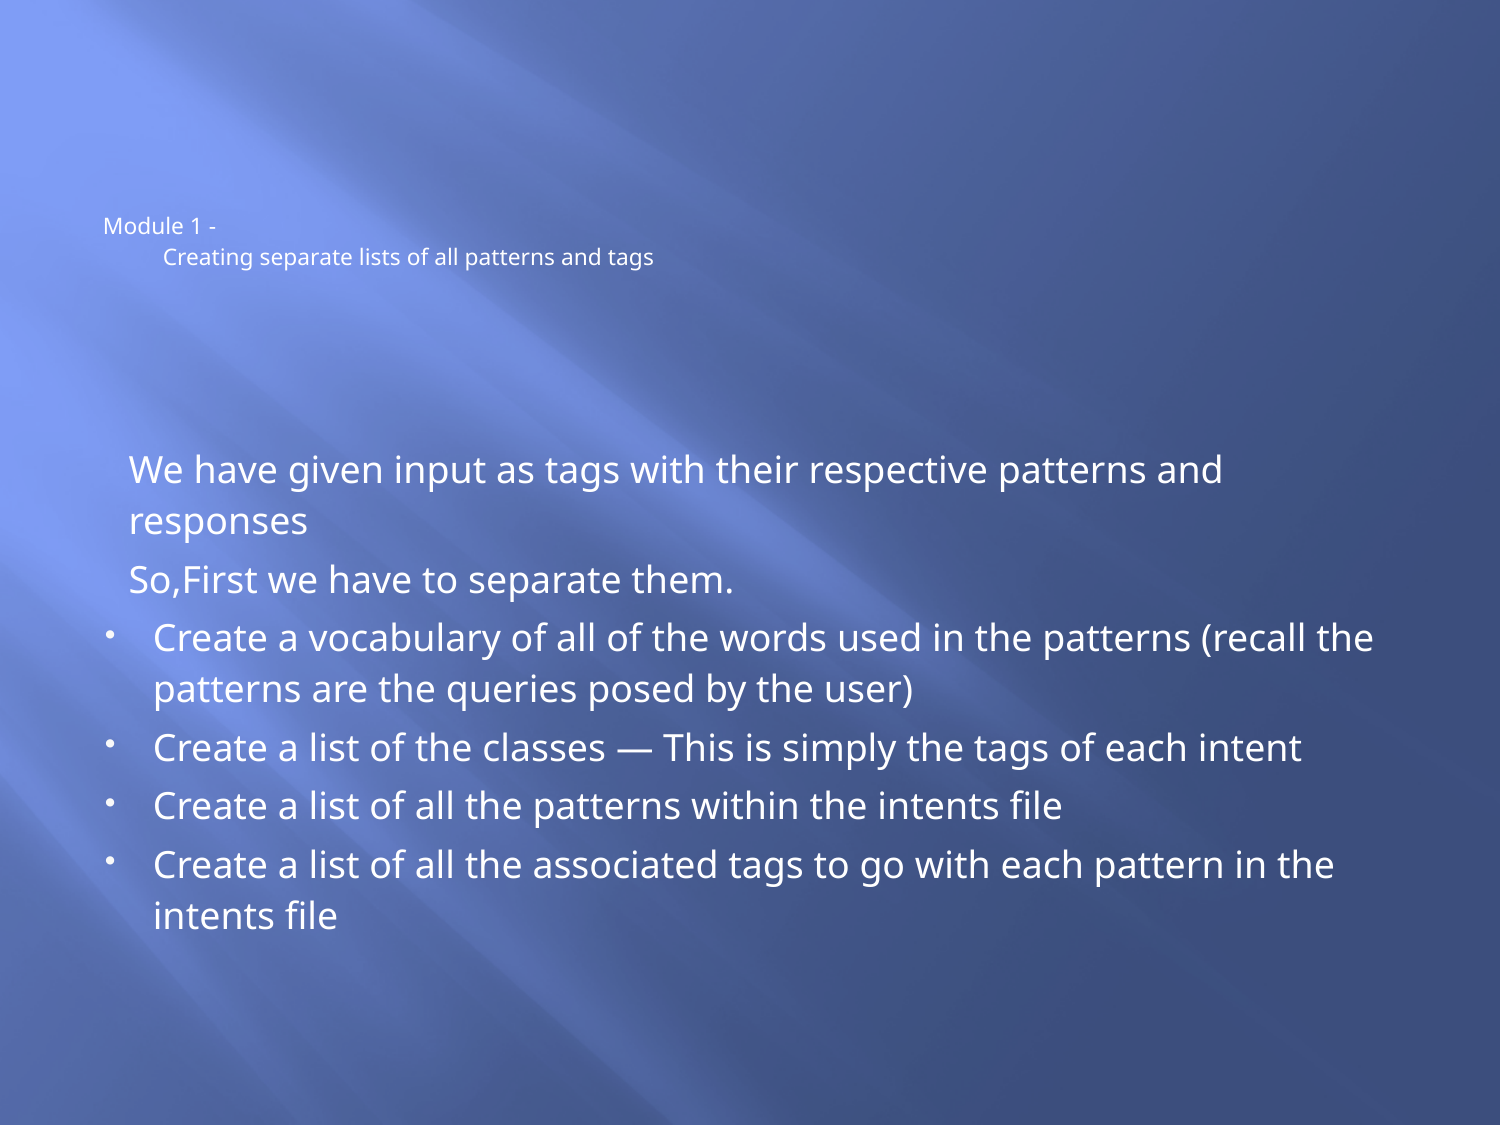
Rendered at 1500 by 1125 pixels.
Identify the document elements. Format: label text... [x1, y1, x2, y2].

list We have given input as tags with their respective patterns and responses So,First we have to separate them. Create a vocabulary of all of the words used in the patterns (recall the patterns are the queries posed by the user) Create a list of the classes — This is simply the tags of each intent Create a list of all the patterns within the intents file Create a list of all the associated tags to go with each pattern in the intents file [91, 436, 1425, 1035]
title Module 1 - Creating separate lists of all patterns and tags [81, 202, 1432, 281]
